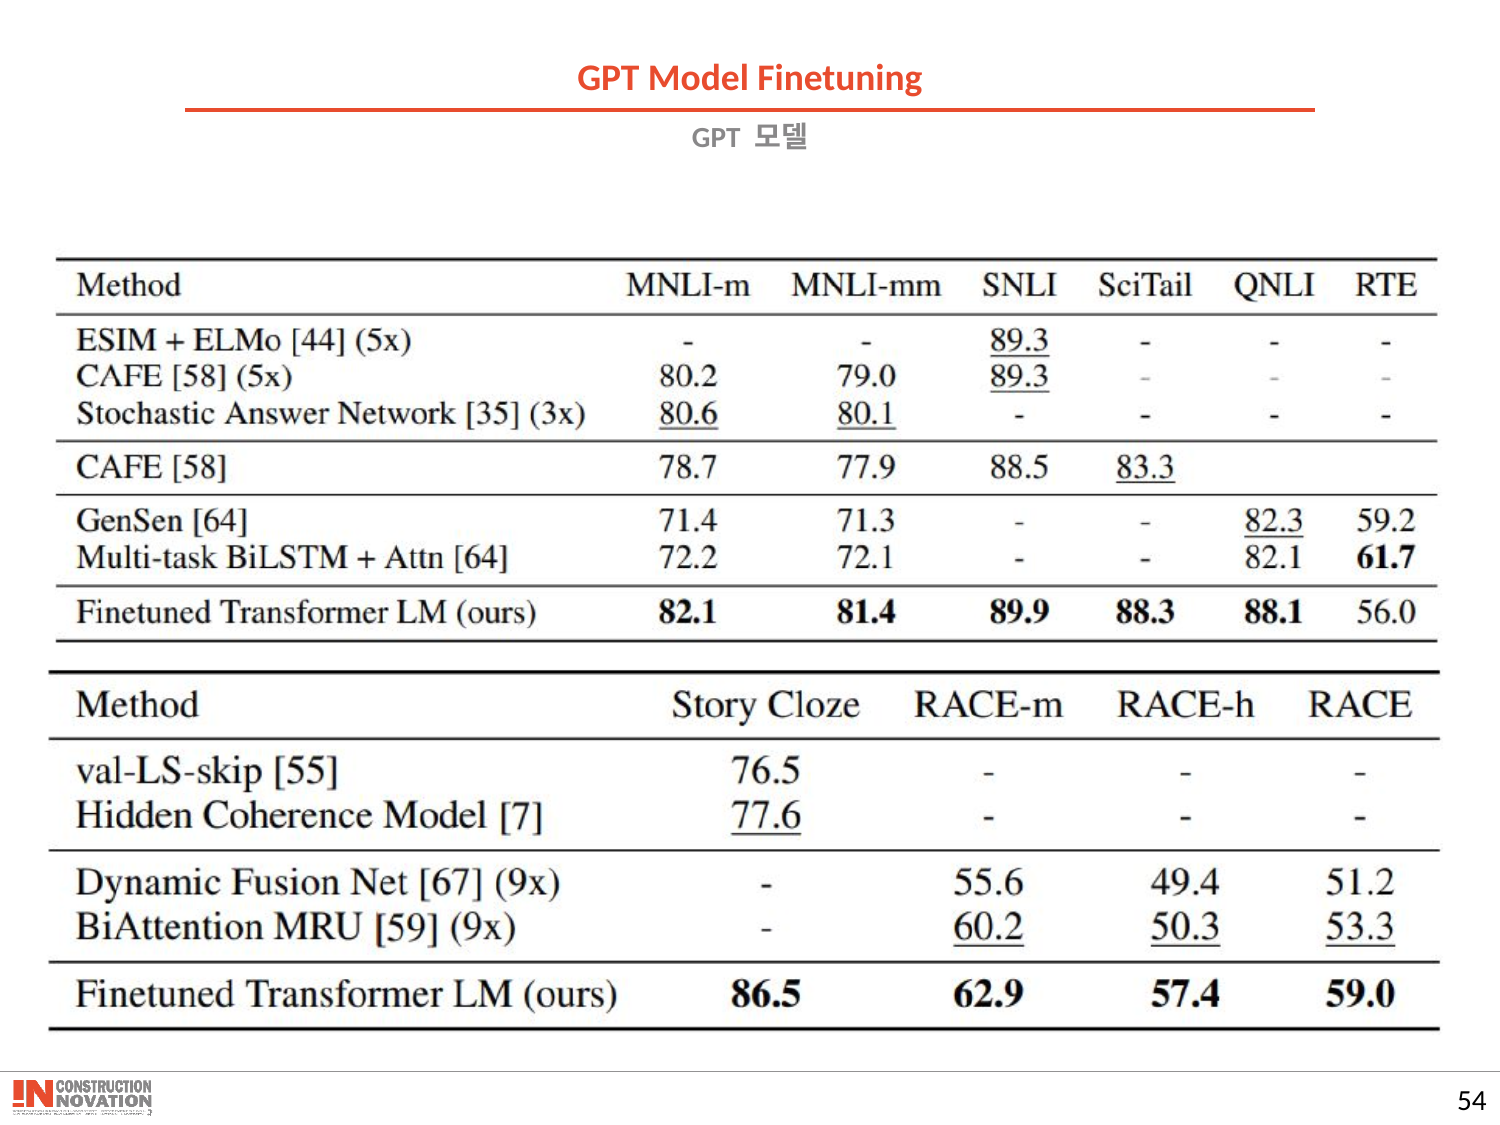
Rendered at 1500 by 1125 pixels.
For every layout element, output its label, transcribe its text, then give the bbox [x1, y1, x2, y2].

list GPT Model Finetuning [379, 50, 1121, 104]
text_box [41, 242, 1465, 1046]
title GPT 모델 [465, 114, 1034, 163]
picture [0, 1067, 168, 1124]
